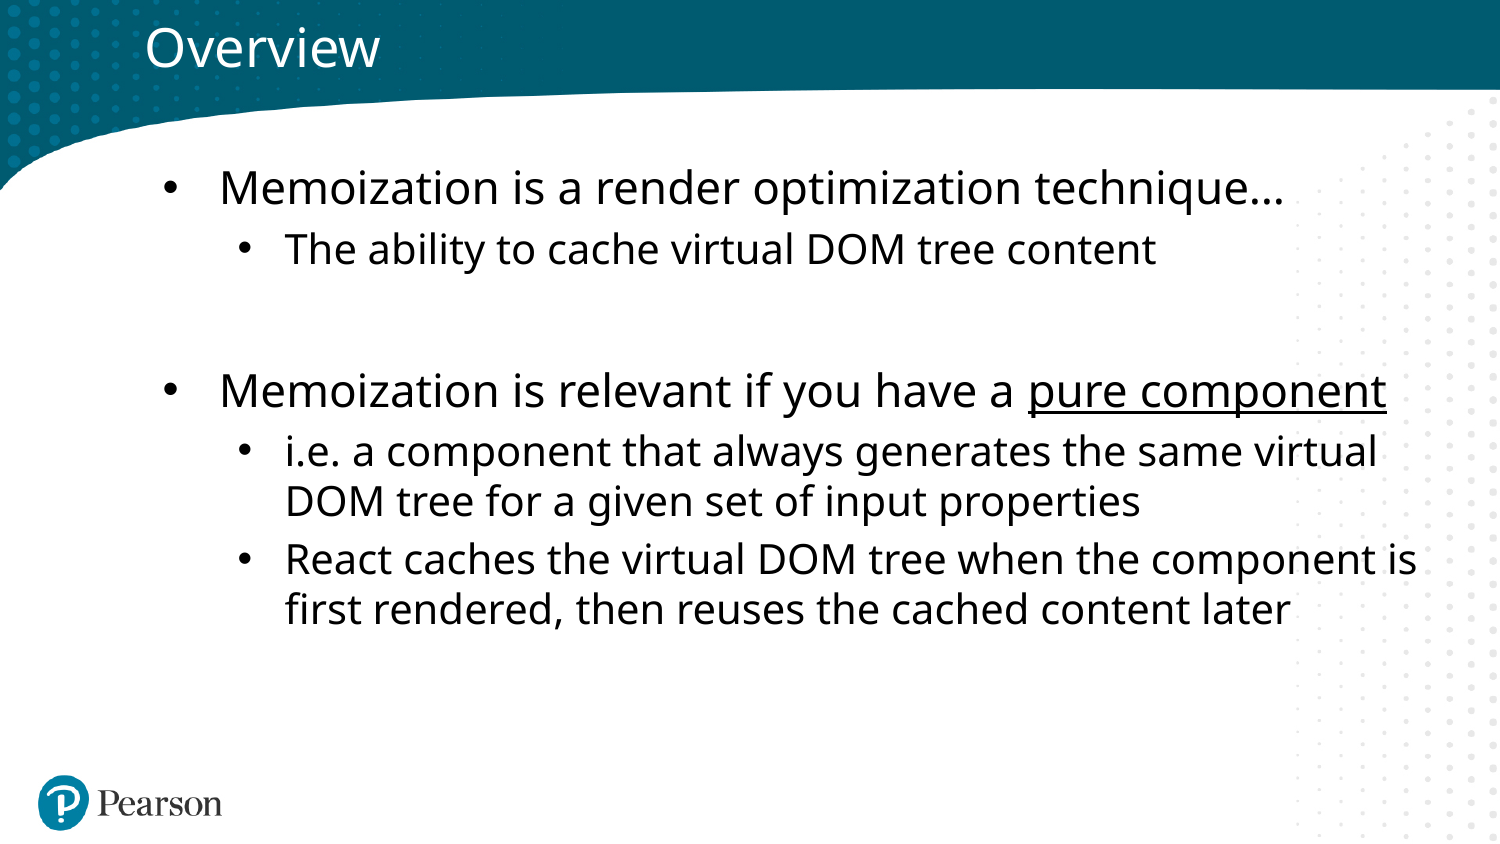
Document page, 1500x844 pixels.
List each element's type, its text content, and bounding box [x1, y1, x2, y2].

picture [0, 90, 1500, 844]
list Memoization is a render optimization technique… The ability to cache virtual DOM tree content Memoization is relevant if you have a pure component i.e. a component that always generates the same virtual DOM tree for a given set of input properties React caches the virtual DOM tree when the component is first rendered, then reuses the cached content later [147, 151, 1451, 766]
title Overview [130, 6, 1369, 98]
